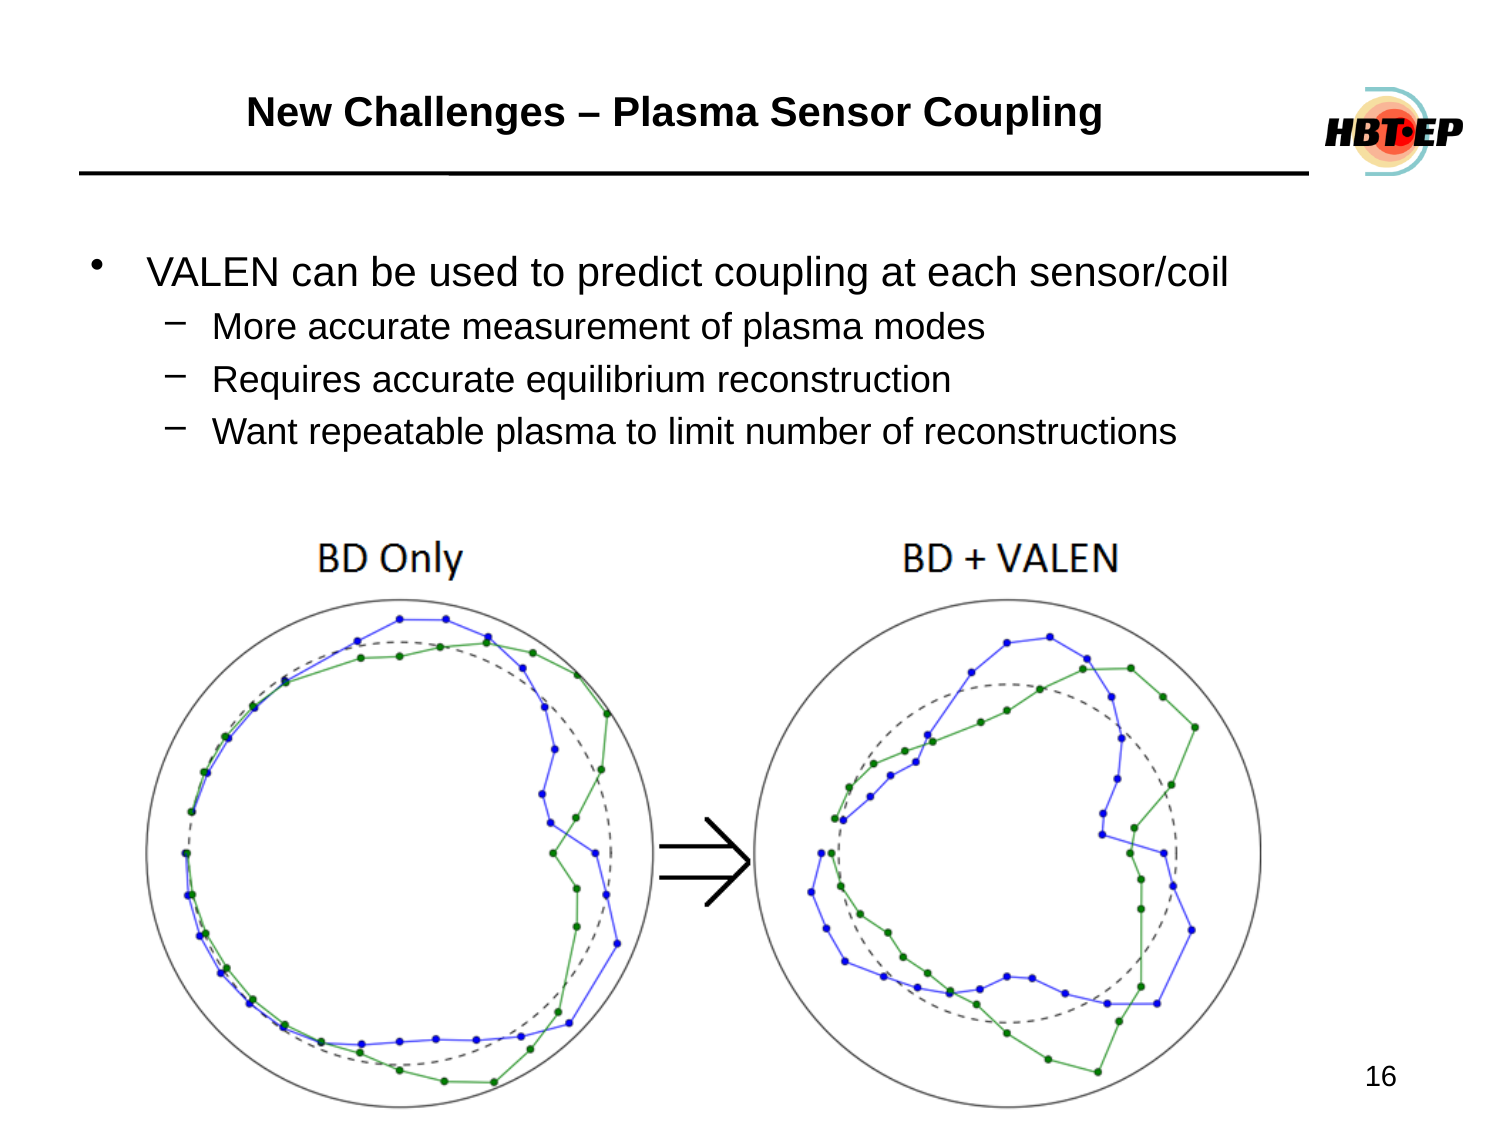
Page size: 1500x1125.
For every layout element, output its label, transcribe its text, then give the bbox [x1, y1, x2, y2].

picture [1325, 87, 1463, 176]
list VALEN can be used to predict coupling at each sensor/coil More accurate measurement of plasma modes Requires accurate equilibrium reconstruction Want repeatable plasma to limit number of reconstructions [75, 237, 1450, 1088]
picture [137, 521, 1281, 1125]
title New Challenges – Plasma Sensor Coupling [37, 53, 1313, 166]
